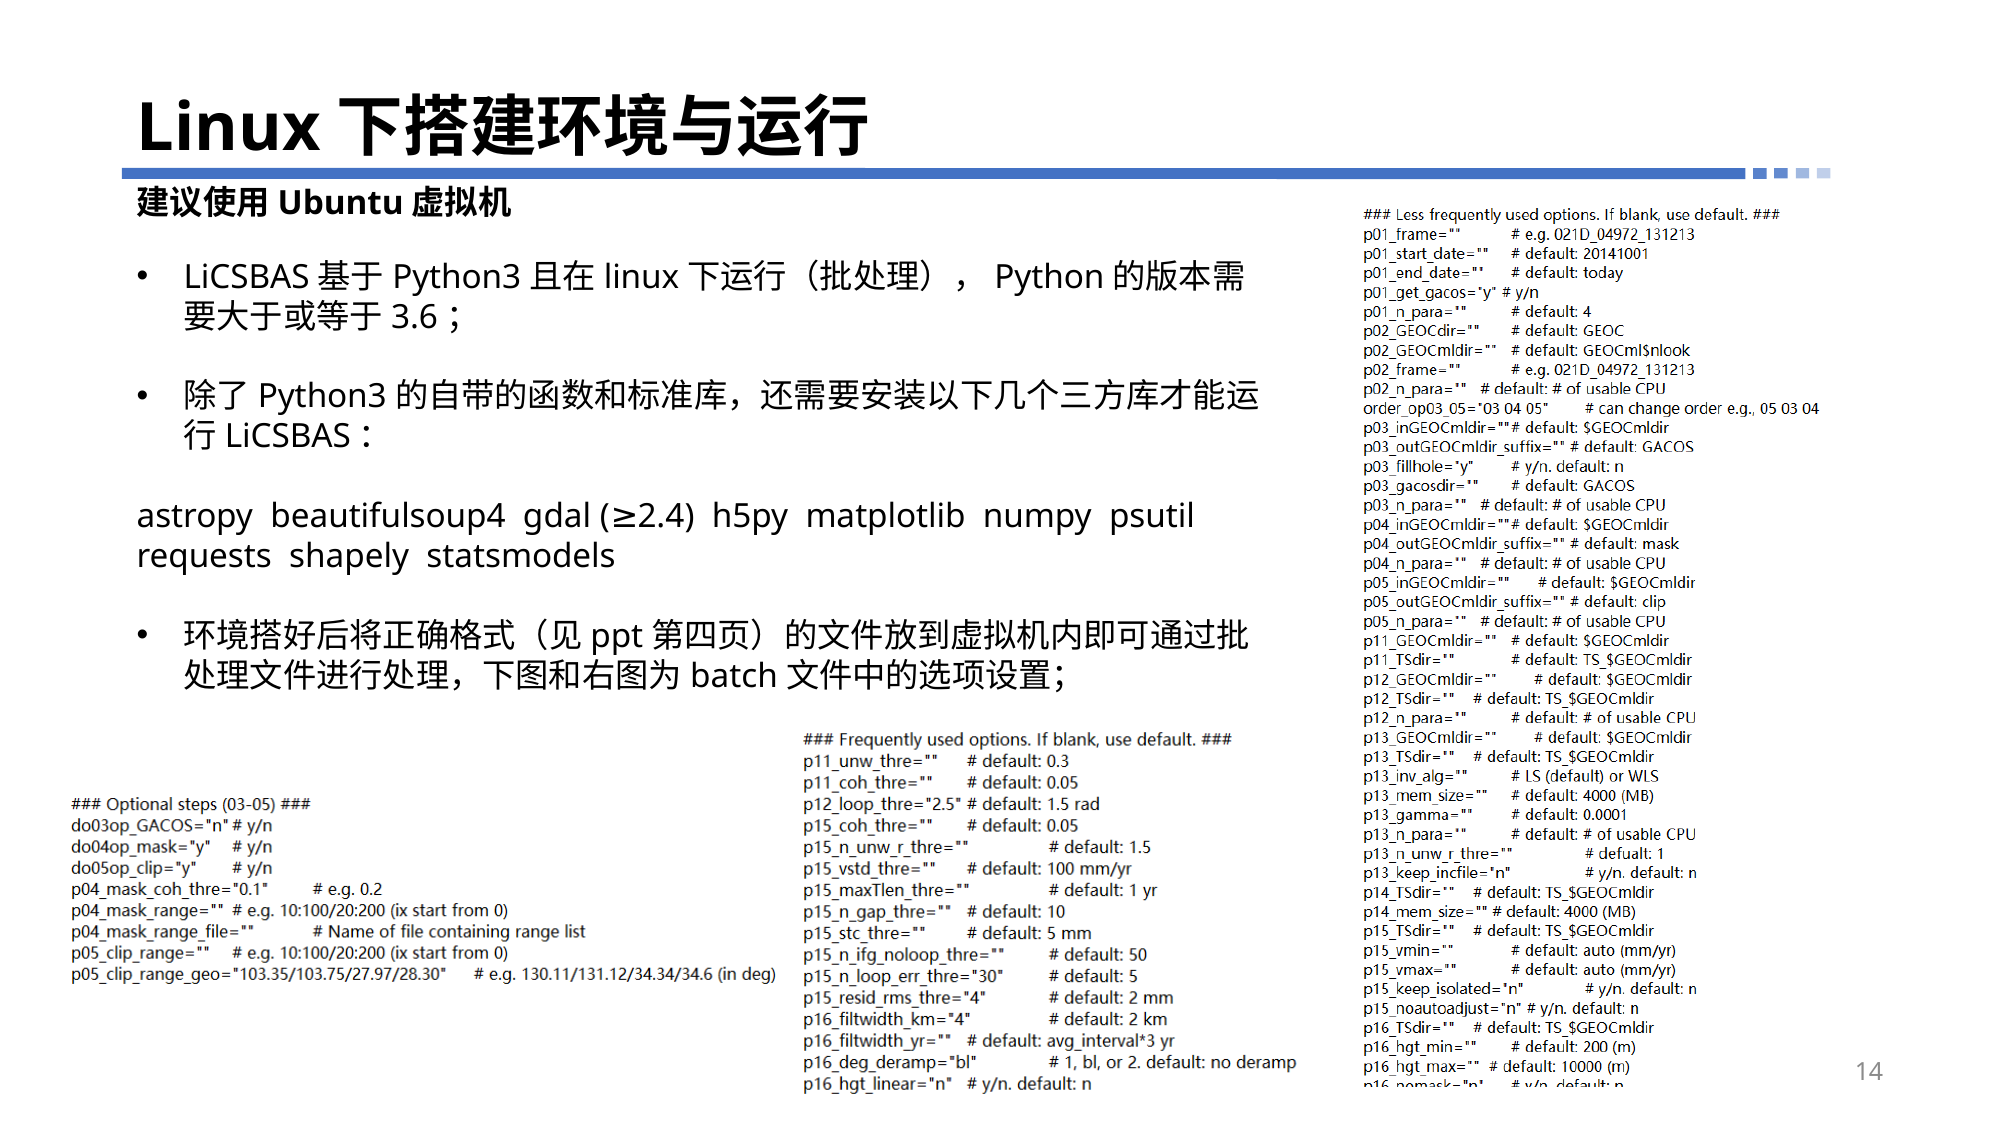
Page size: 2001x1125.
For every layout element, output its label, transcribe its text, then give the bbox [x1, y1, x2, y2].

text_box LiCSBAS基于Python3且在linux下运行（批处理），Python的版本需要大于或等于3.6； 除了Python3的自带的函数和标准库，还需要安装以下几个三方库才能运行LiCSBAS： astropy beautifulsoup4 gdal (≥2.4) h5py matplotlib numpy psutil requests shapely statsmodels 环境搭好后将正确格式（见ppt第四页）的文件放到虚拟机内即可通过批处理文件进行处理，下图和右图为batch文件中的选项设置； [121, 247, 1291, 702]
picture [70, 794, 786, 993]
list 建议使用Ubuntu虚拟机 [121, 178, 1018, 232]
picture [801, 722, 1309, 1101]
list Linux下搭建环境与运行 [121, 85, 1309, 170]
picture [1362, 205, 1825, 1087]
